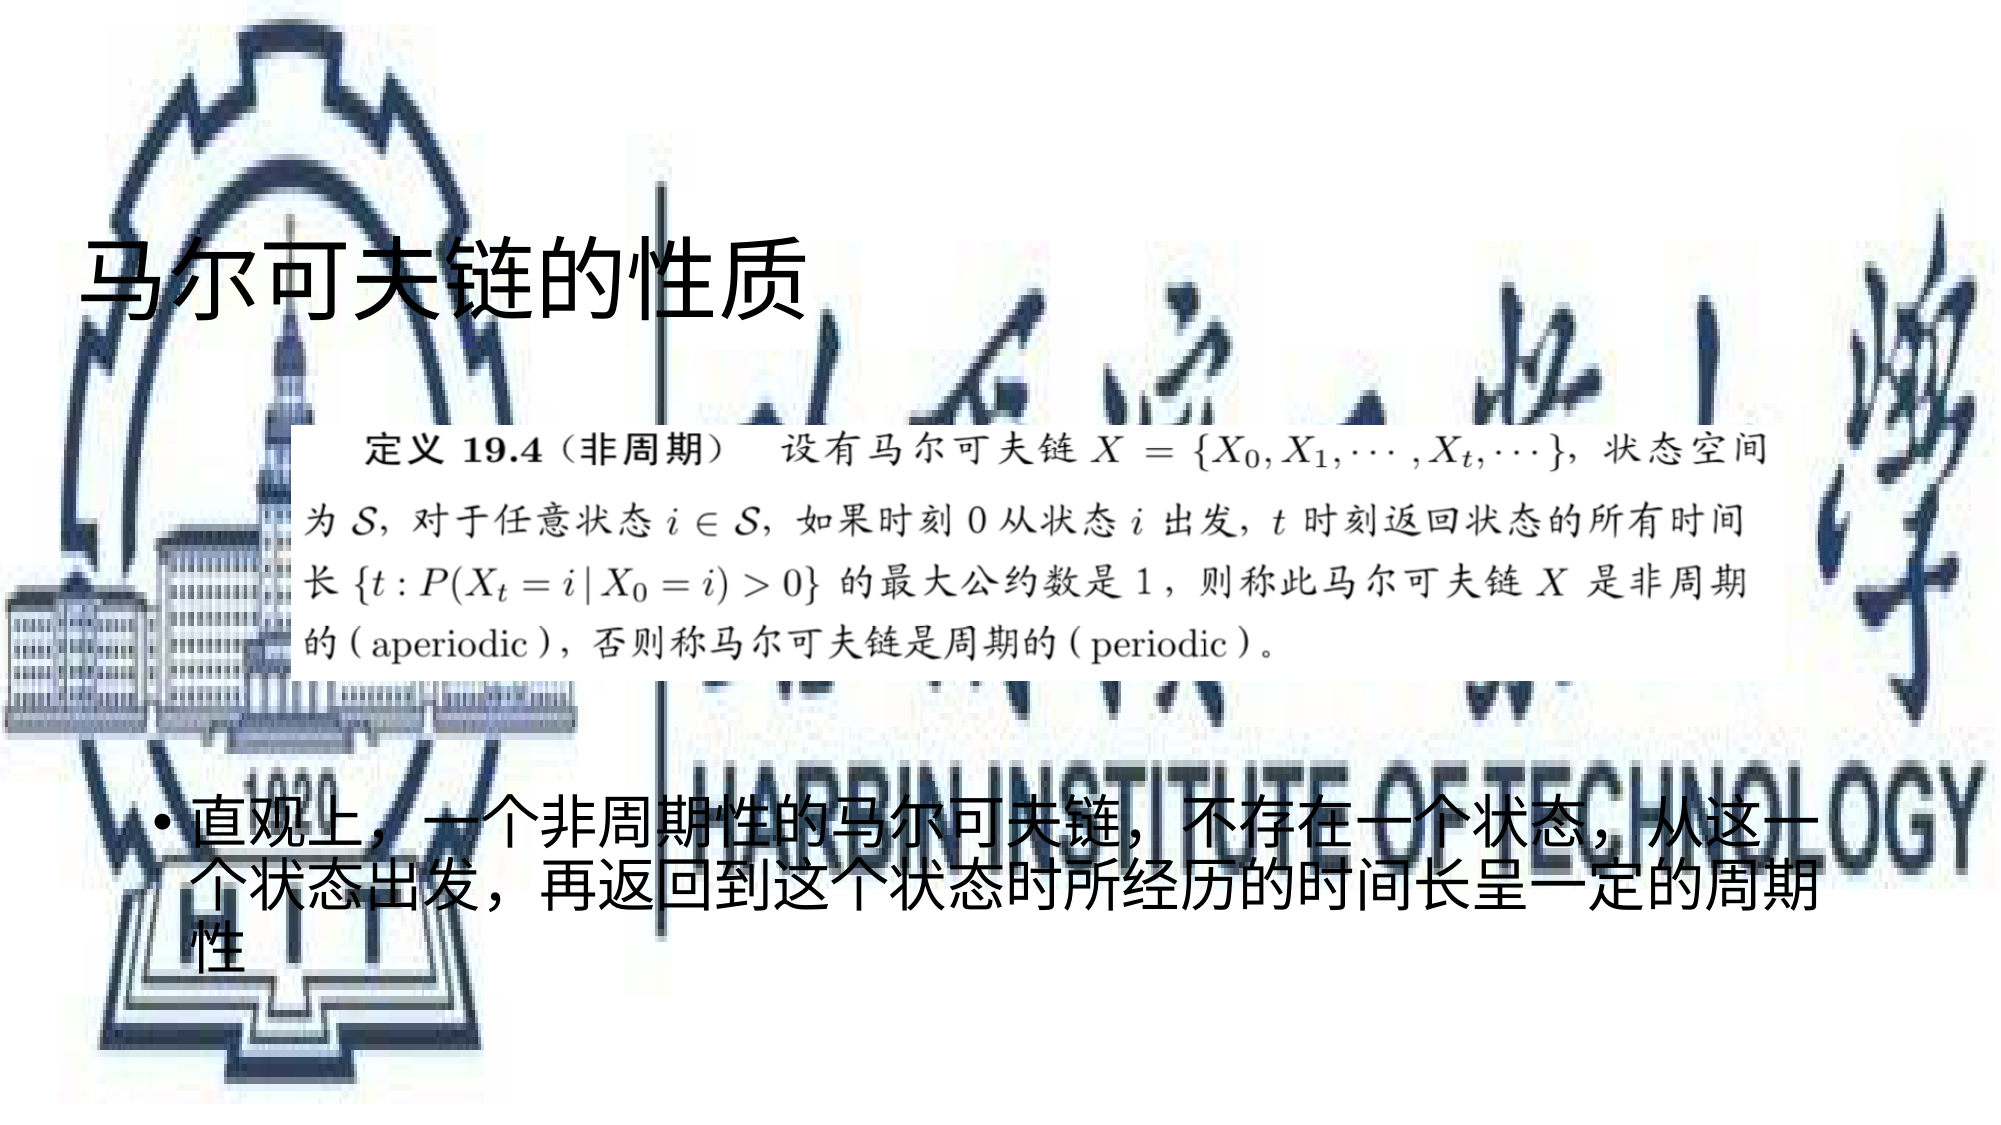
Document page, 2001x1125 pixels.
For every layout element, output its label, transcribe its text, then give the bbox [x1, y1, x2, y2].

title 马尔可夫链的性质 [61, 175, 1787, 393]
picture [0, 0, 2001, 1125]
list 直观上，一个非周期性的马尔可夫链，不存在一个状态，从这一个状态出发，再返回到这个状态时所经历的时间长呈一定的周期性 [137, 360, 1863, 1075]
